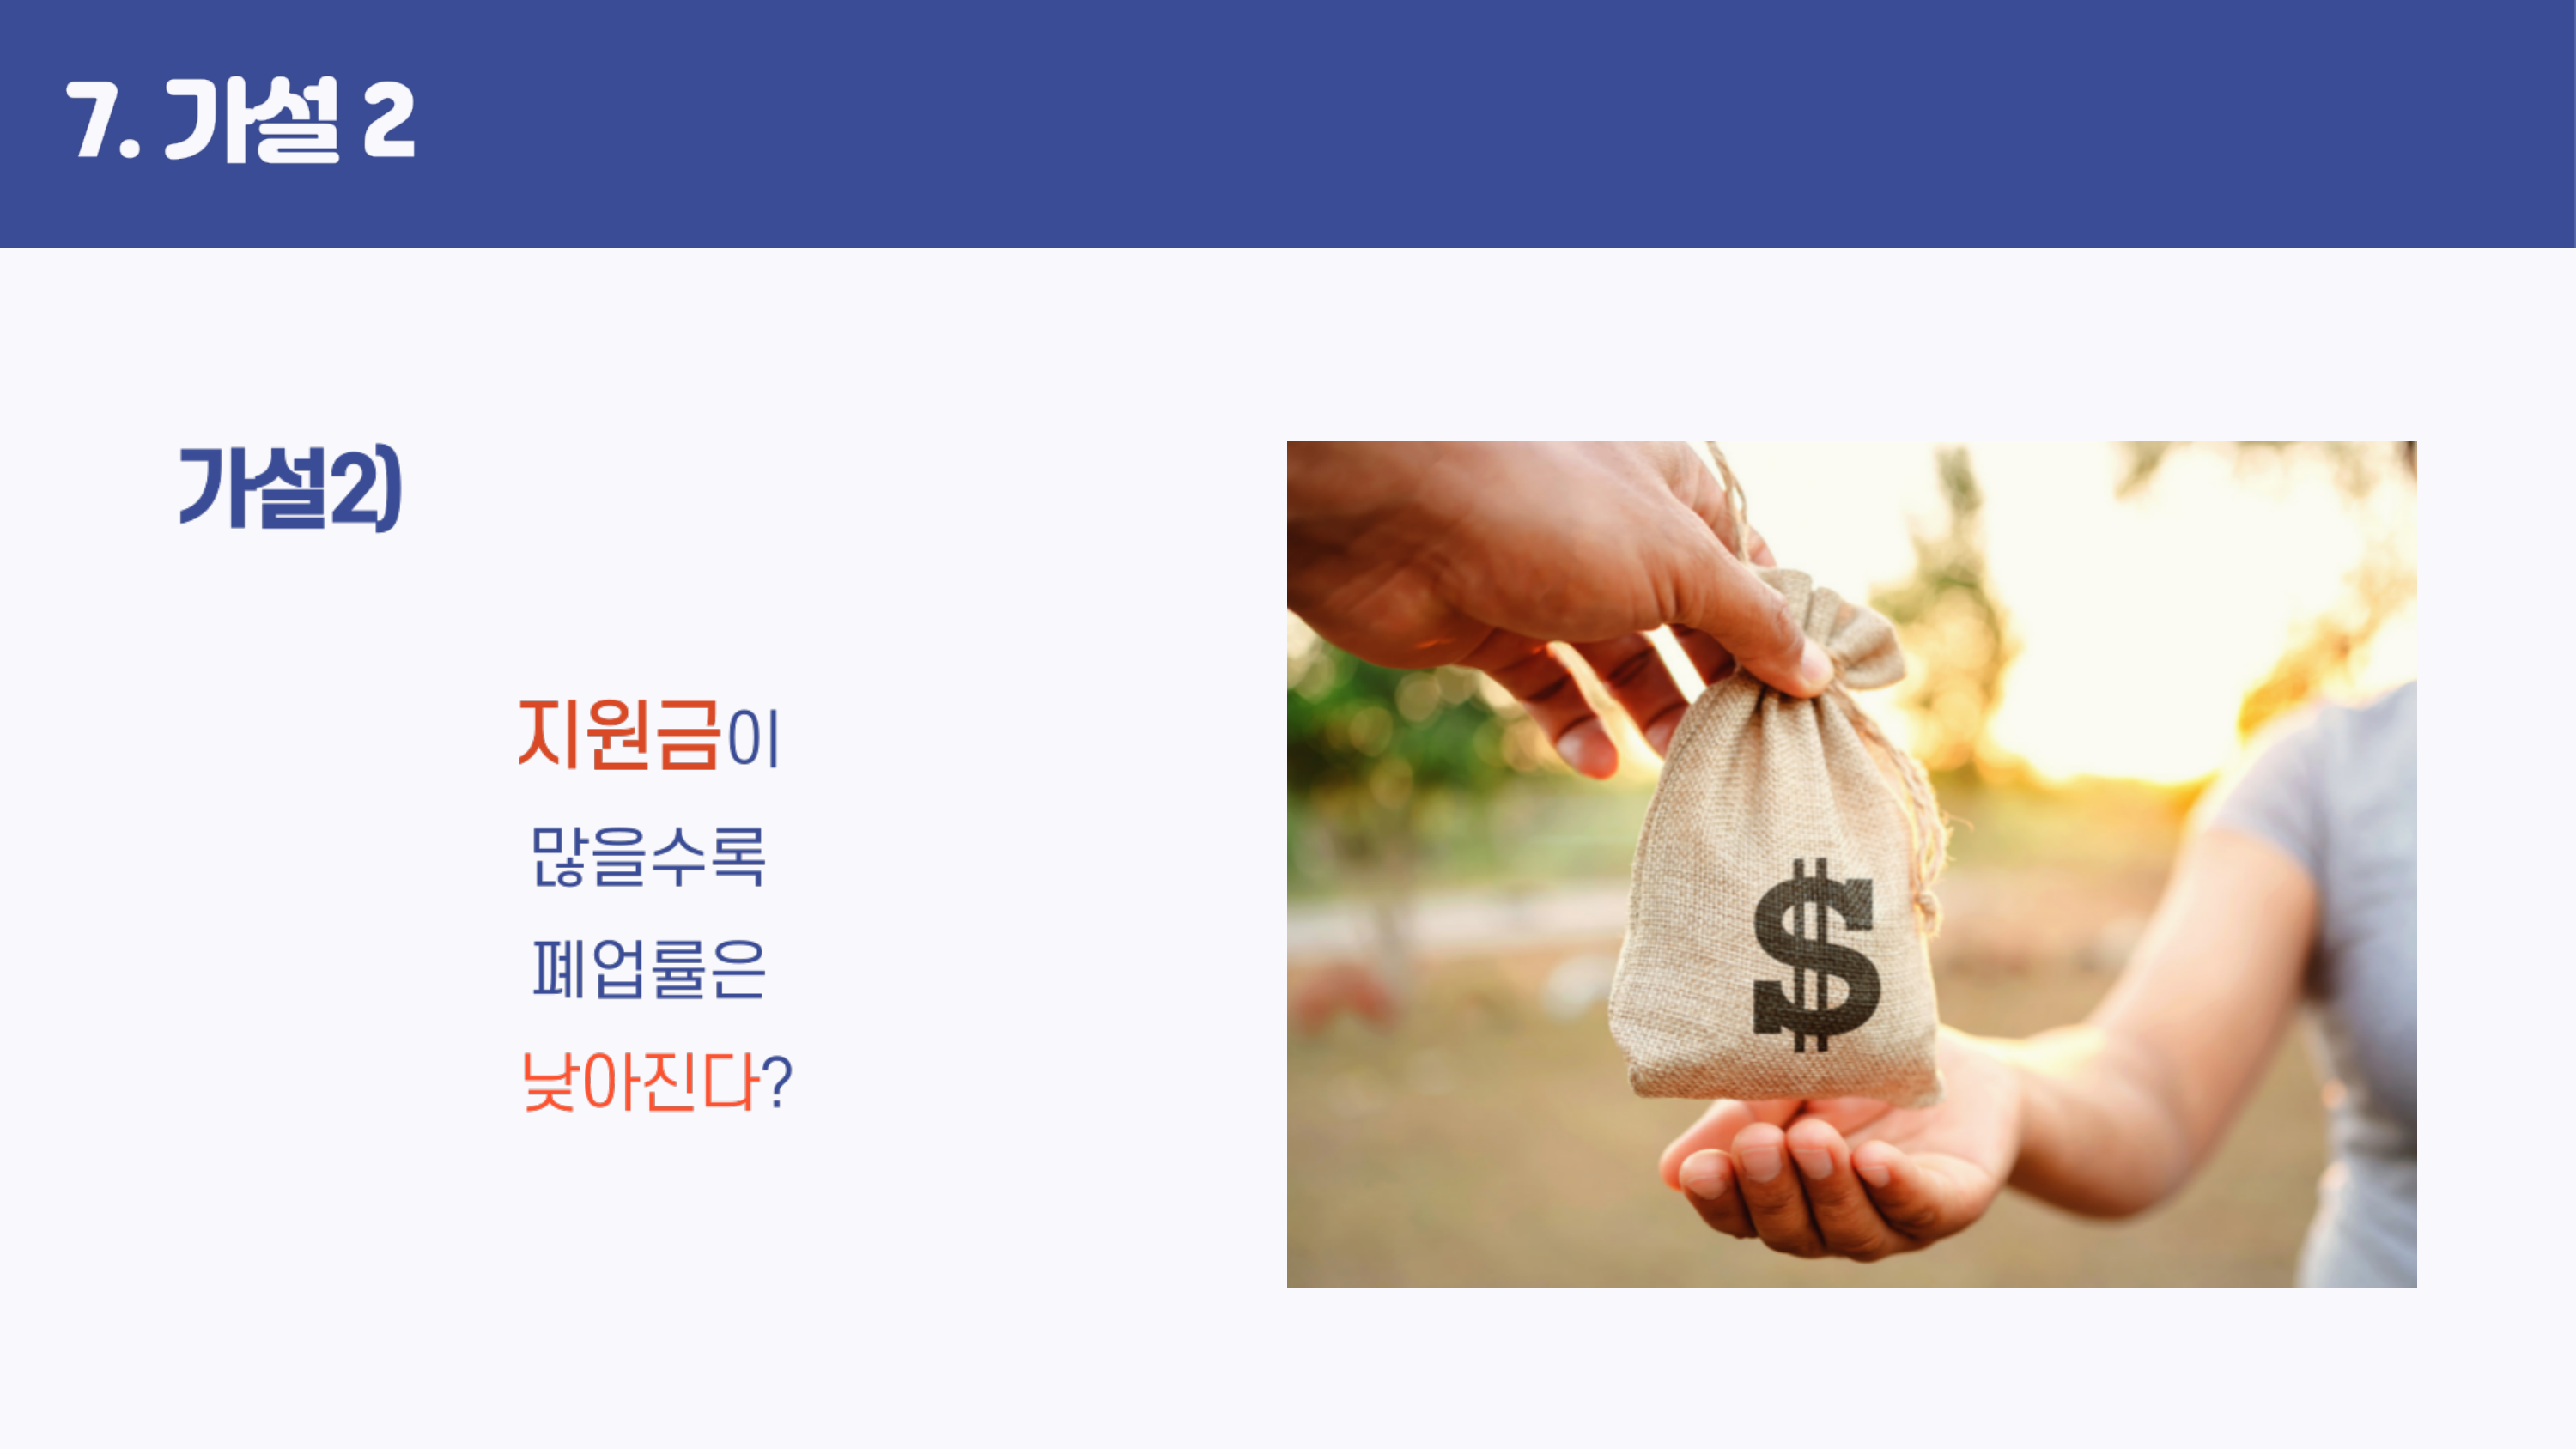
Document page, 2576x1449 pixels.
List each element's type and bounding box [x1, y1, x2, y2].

picture [0, 0, 2576, 249]
text_box [161, 414, 836, 1173]
picture [1287, 441, 2417, 1288]
